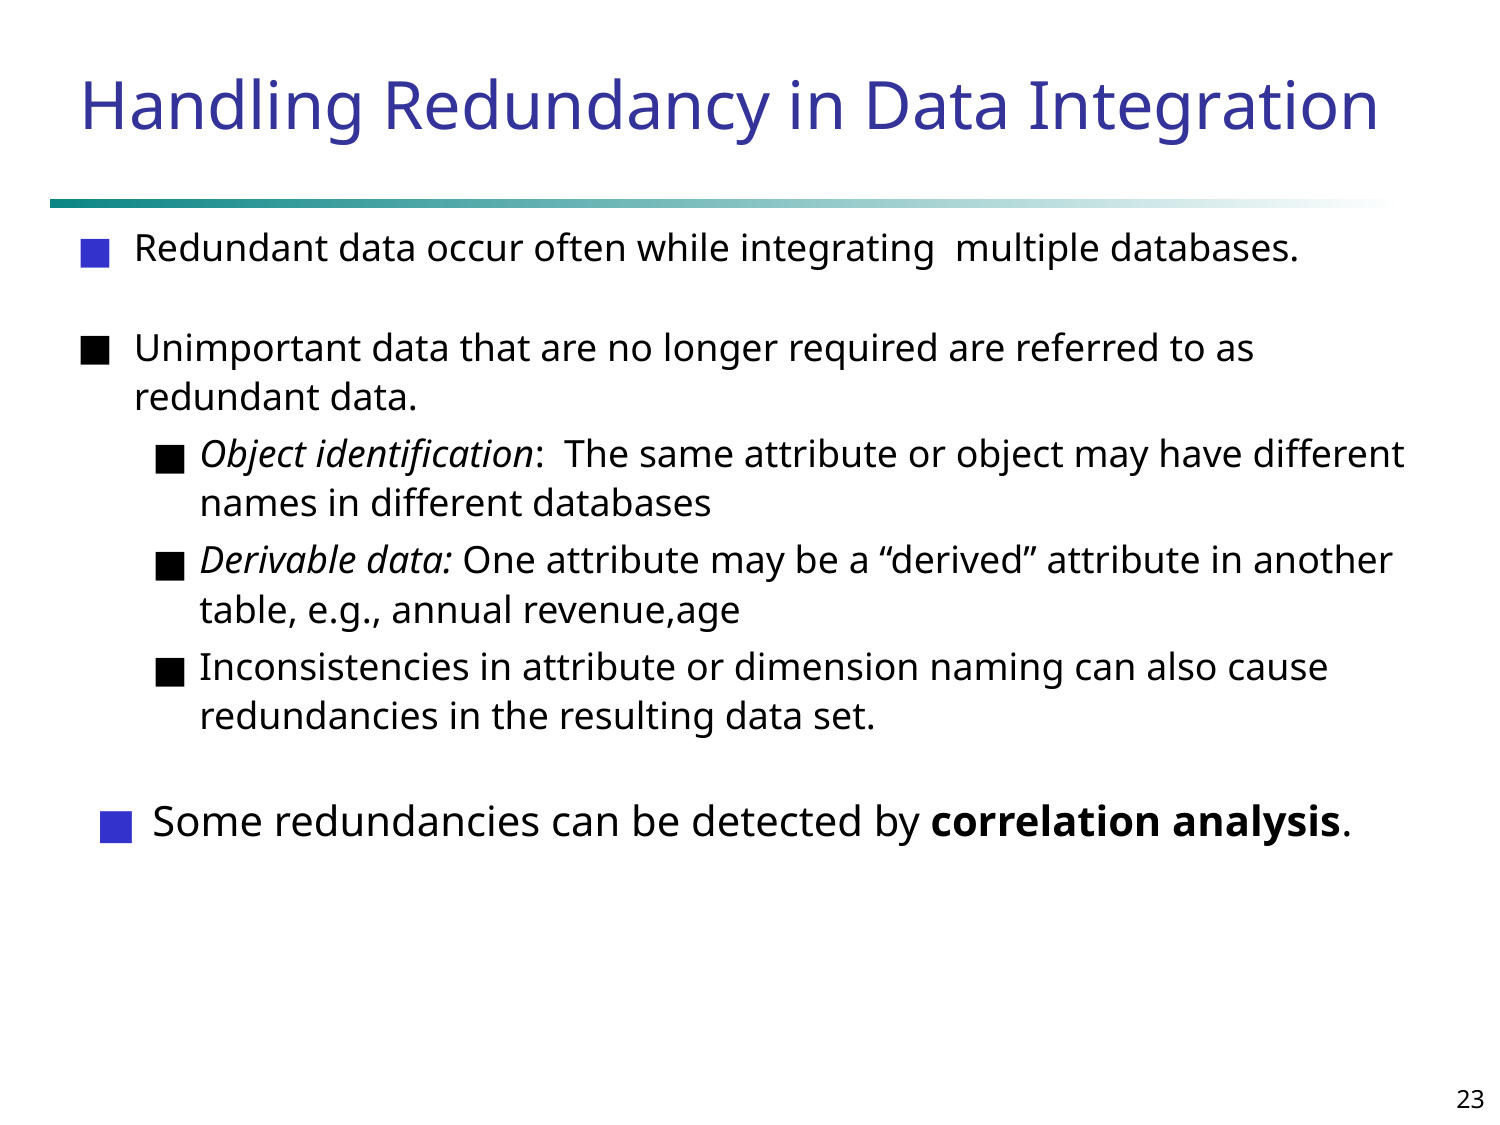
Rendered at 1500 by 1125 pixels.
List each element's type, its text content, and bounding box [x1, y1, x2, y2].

title Handling Redundancy in Data Integration [62, 24, 1400, 150]
text_box ‹#› [1187, 1062, 1500, 1125]
list Redundant data occur often while integrating multiple databases. Unimportant data that are no longer required are referred to as redundant data. Object identification: The same attribute or object may have different names in different databases Derivable data: One attribute may be a “derived” attribute in another table, e.g., annual revenue,age Inconsistencies in attribute or dimension naming can also cause redundancies in the resulting data set. Some redundancies can be detected by correlation analysis. [62, 212, 1425, 1063]
